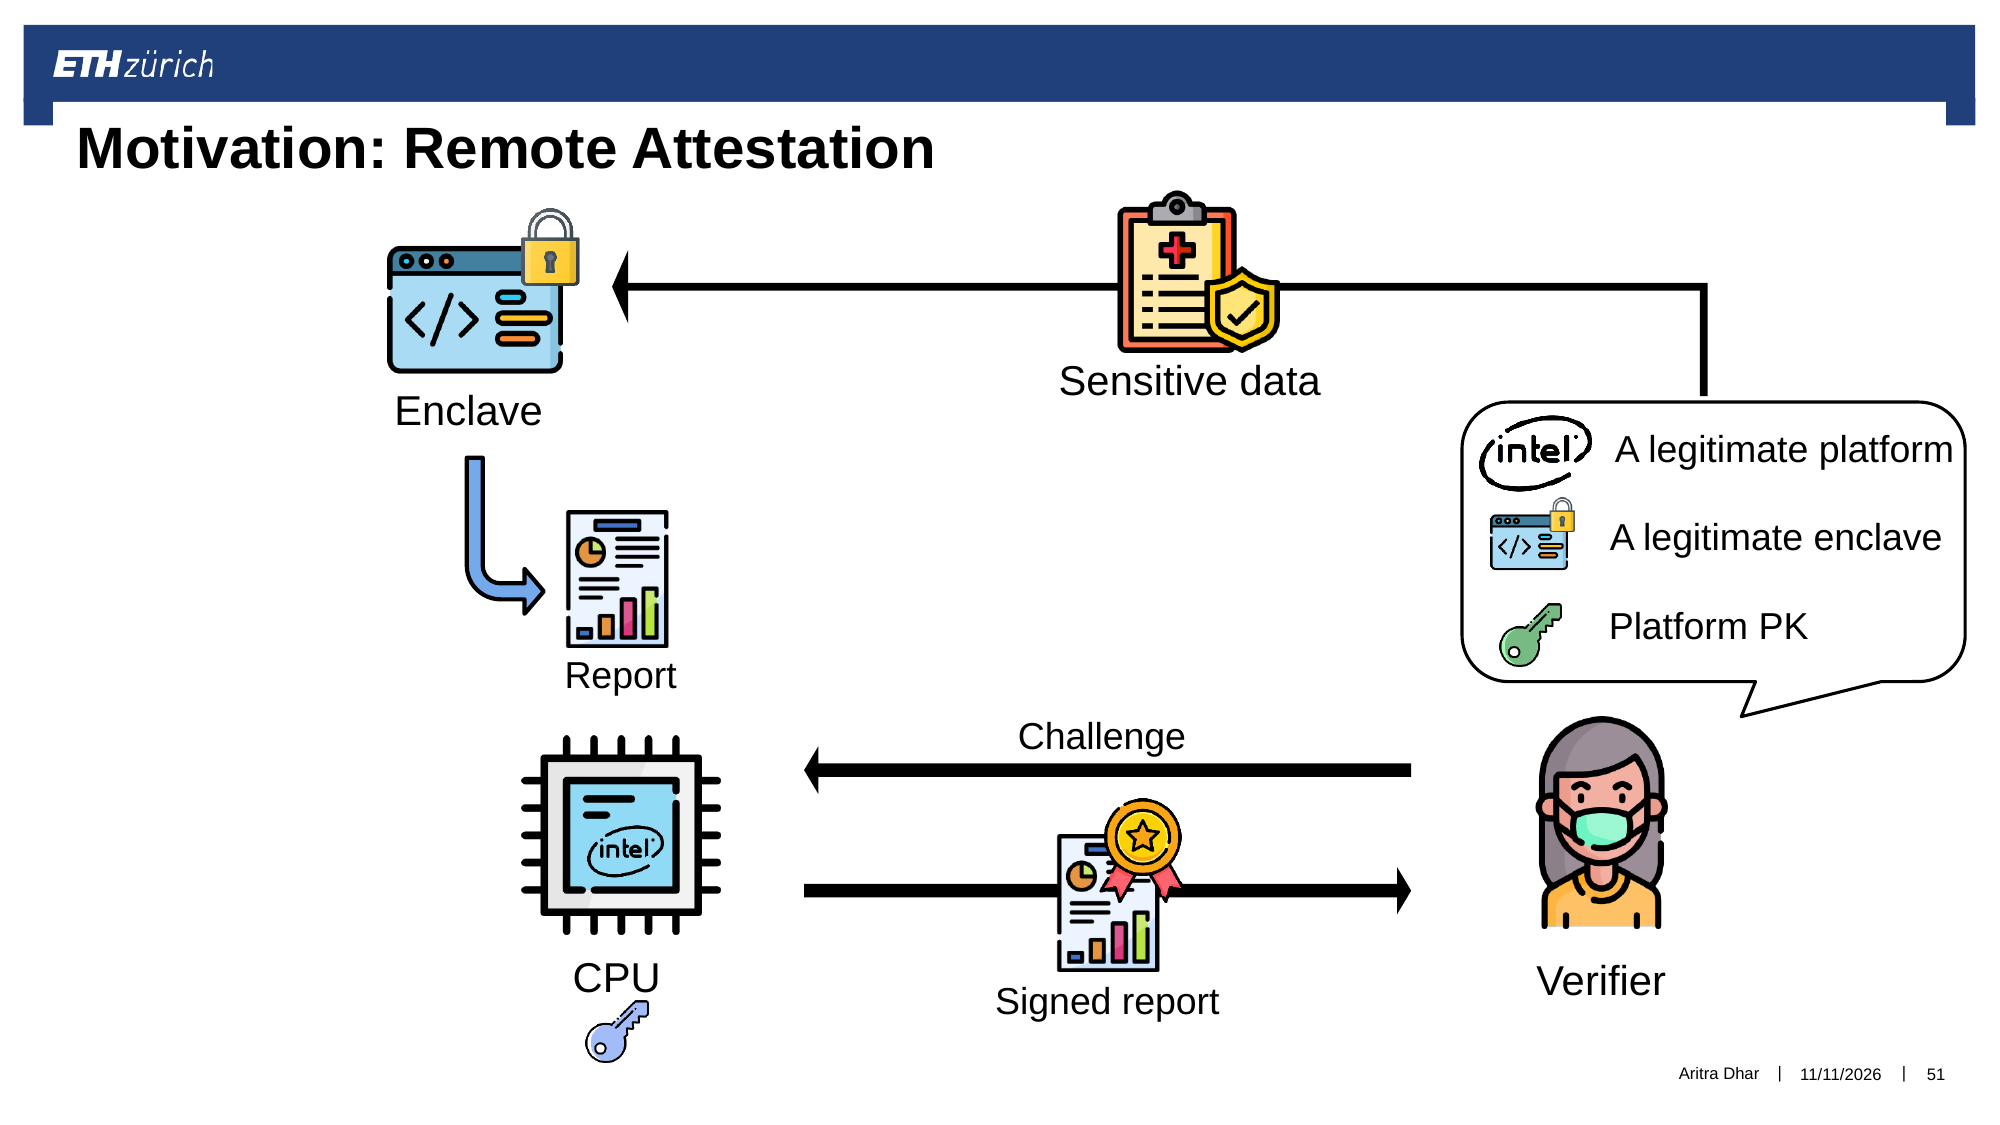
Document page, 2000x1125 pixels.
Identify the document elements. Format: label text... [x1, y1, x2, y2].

title Motivation: Remote Attestation [53, 101, 1946, 262]
footer Aritra Dhar [999, 1034, 1760, 1111]
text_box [1043, 185, 1354, 413]
text_box [1357, 280, 1710, 399]
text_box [978, 797, 1237, 1031]
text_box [1489, 496, 1580, 581]
slide_number 51 [1906, 1034, 1966, 1112]
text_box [521, 735, 721, 1002]
text_box Challenge [1003, 704, 1201, 765]
picture [585, 1000, 649, 1063]
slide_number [1790, 1034, 1892, 1112]
text_box A legitimate enclave [1595, 505, 1958, 566]
text_box [1459, 399, 1968, 719]
text_box [1241, 864, 1413, 917]
picture [1479, 396, 1593, 510]
text_box Platform PK [1594, 594, 1824, 654]
text_box [610, 247, 1038, 326]
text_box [548, 510, 693, 705]
text_box A legitimate platform [1600, 417, 1970, 478]
text_box [802, 744, 1414, 796]
text_box [801, 881, 973, 900]
text_box [464, 455, 543, 616]
picture [1499, 603, 1563, 667]
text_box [386, 208, 589, 434]
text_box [1494, 715, 1708, 1013]
